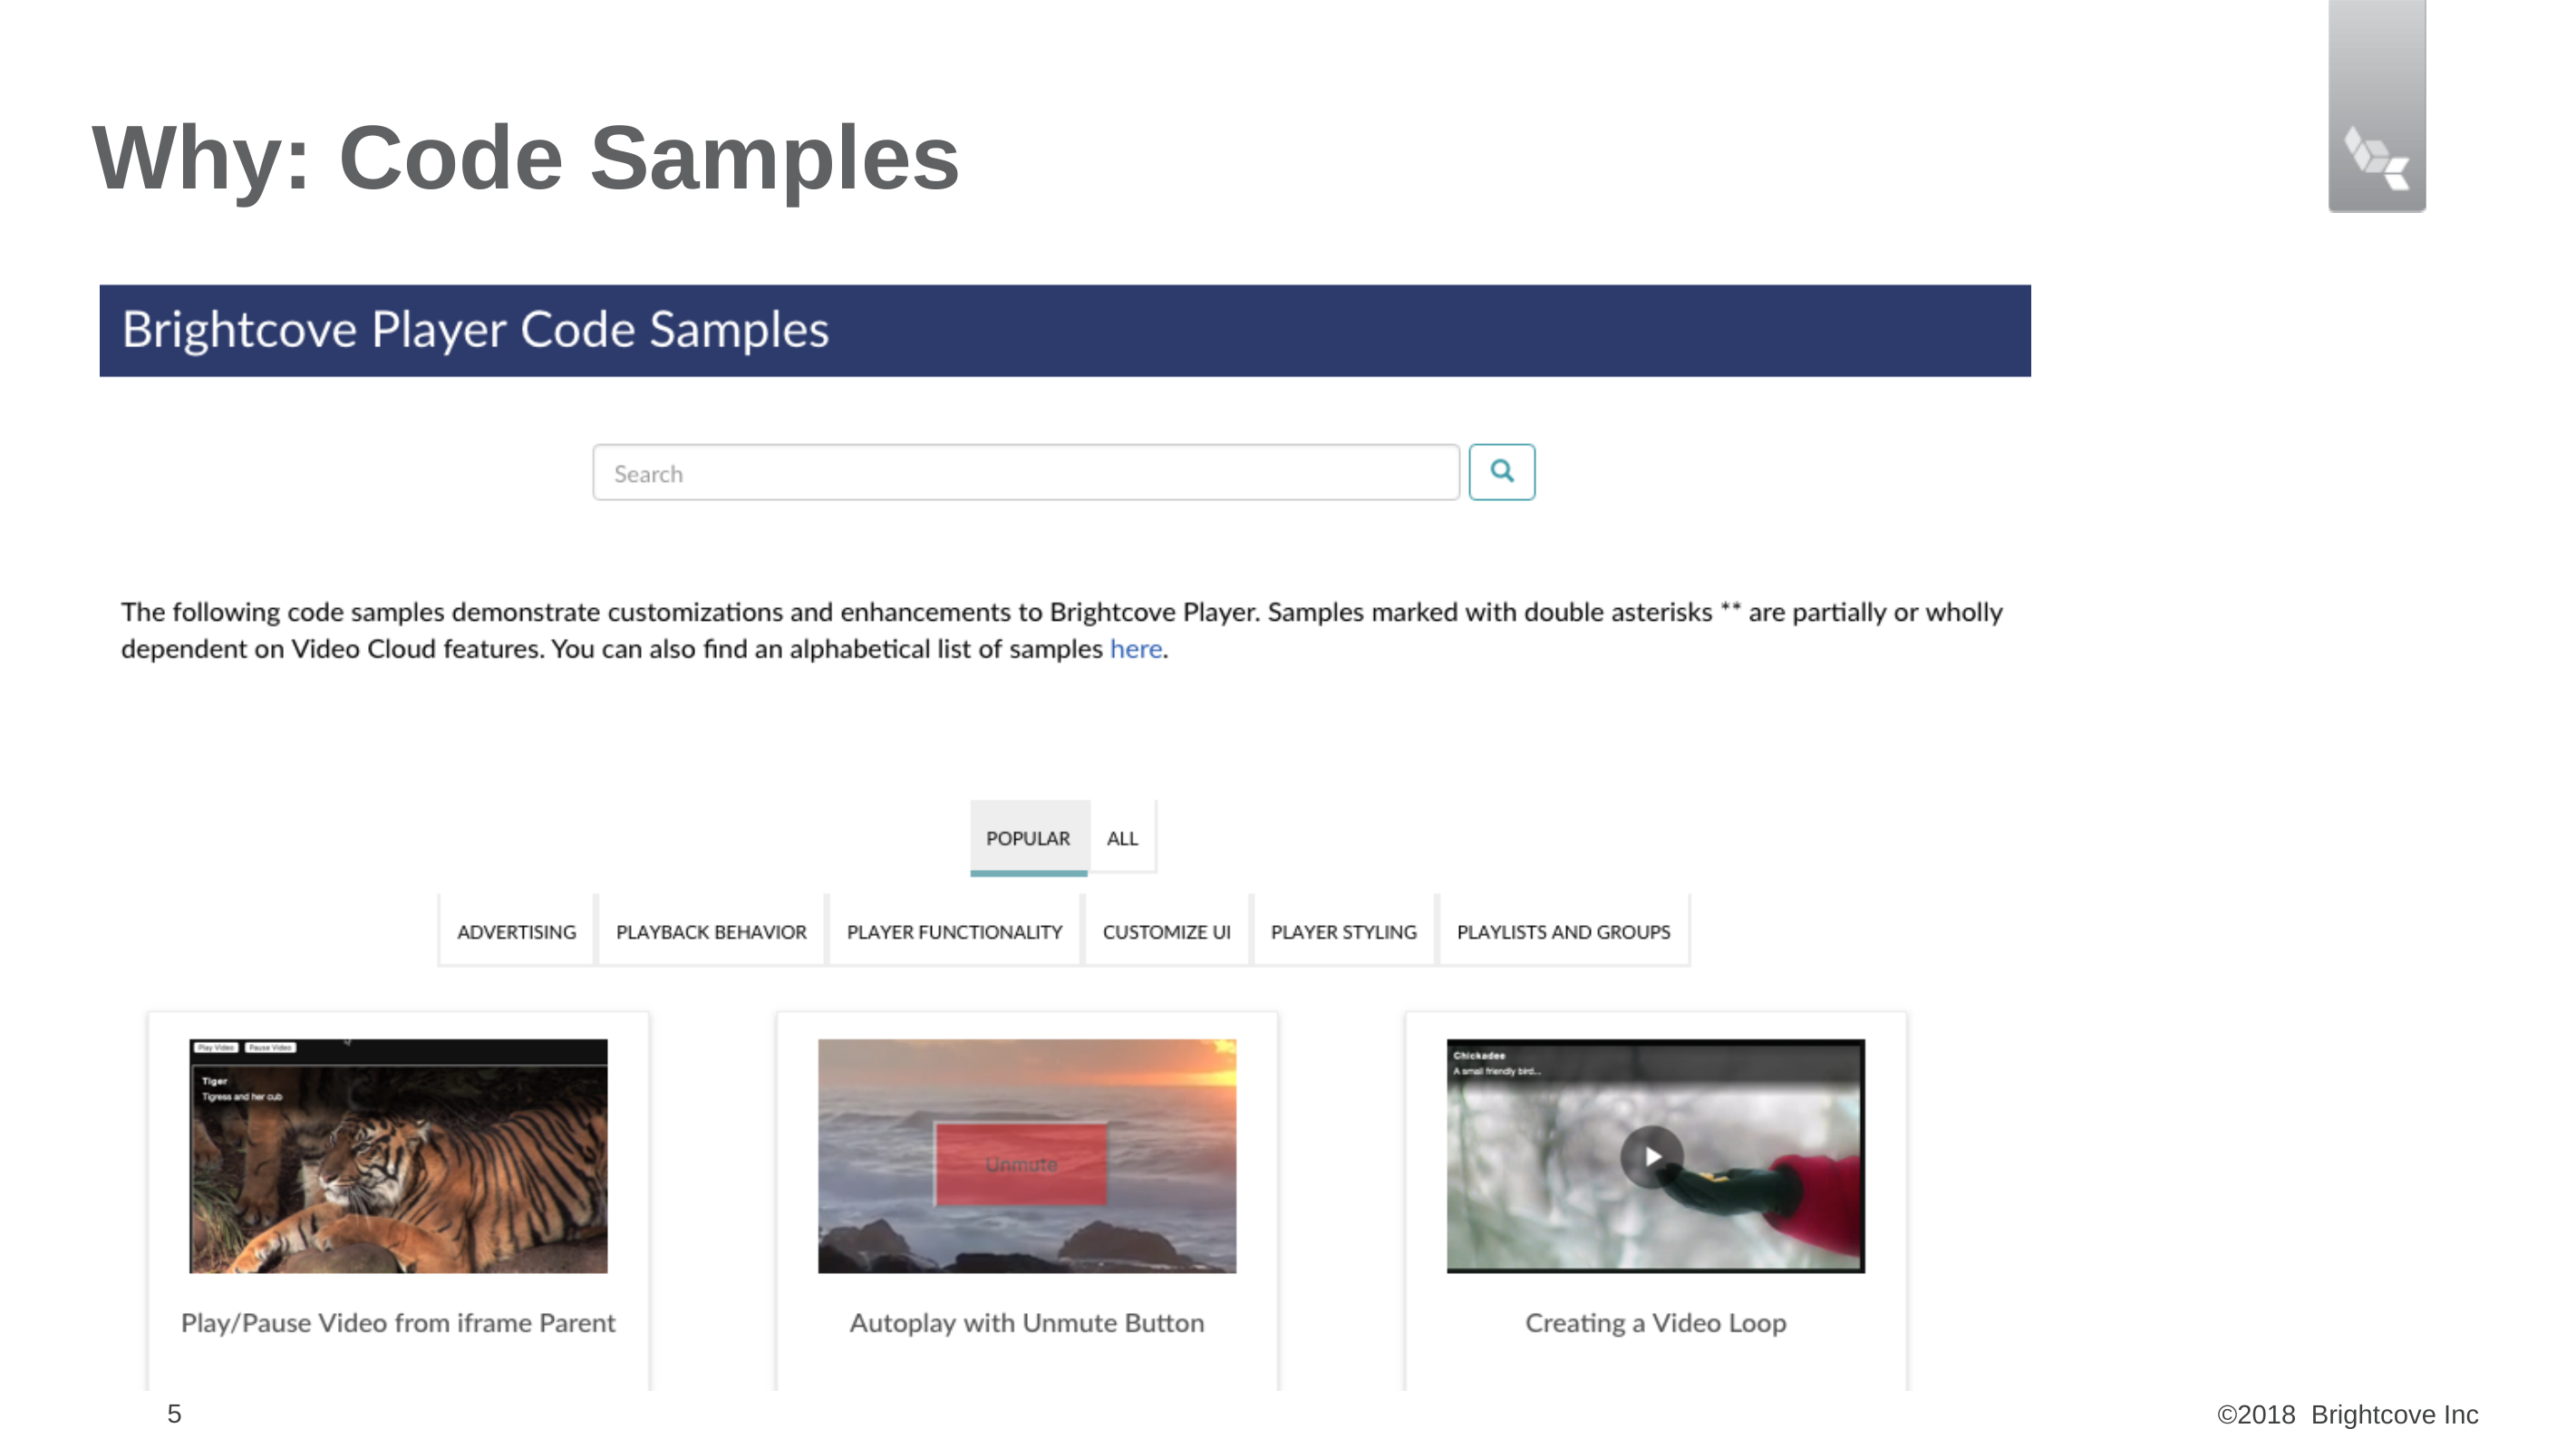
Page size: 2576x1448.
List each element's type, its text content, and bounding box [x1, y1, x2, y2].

picture [2329, 0, 2428, 213]
picture [99, 272, 2032, 1392]
slide_number 5 [158, 1397, 189, 1434]
title Why: Code Samples [80, 43, 2271, 261]
